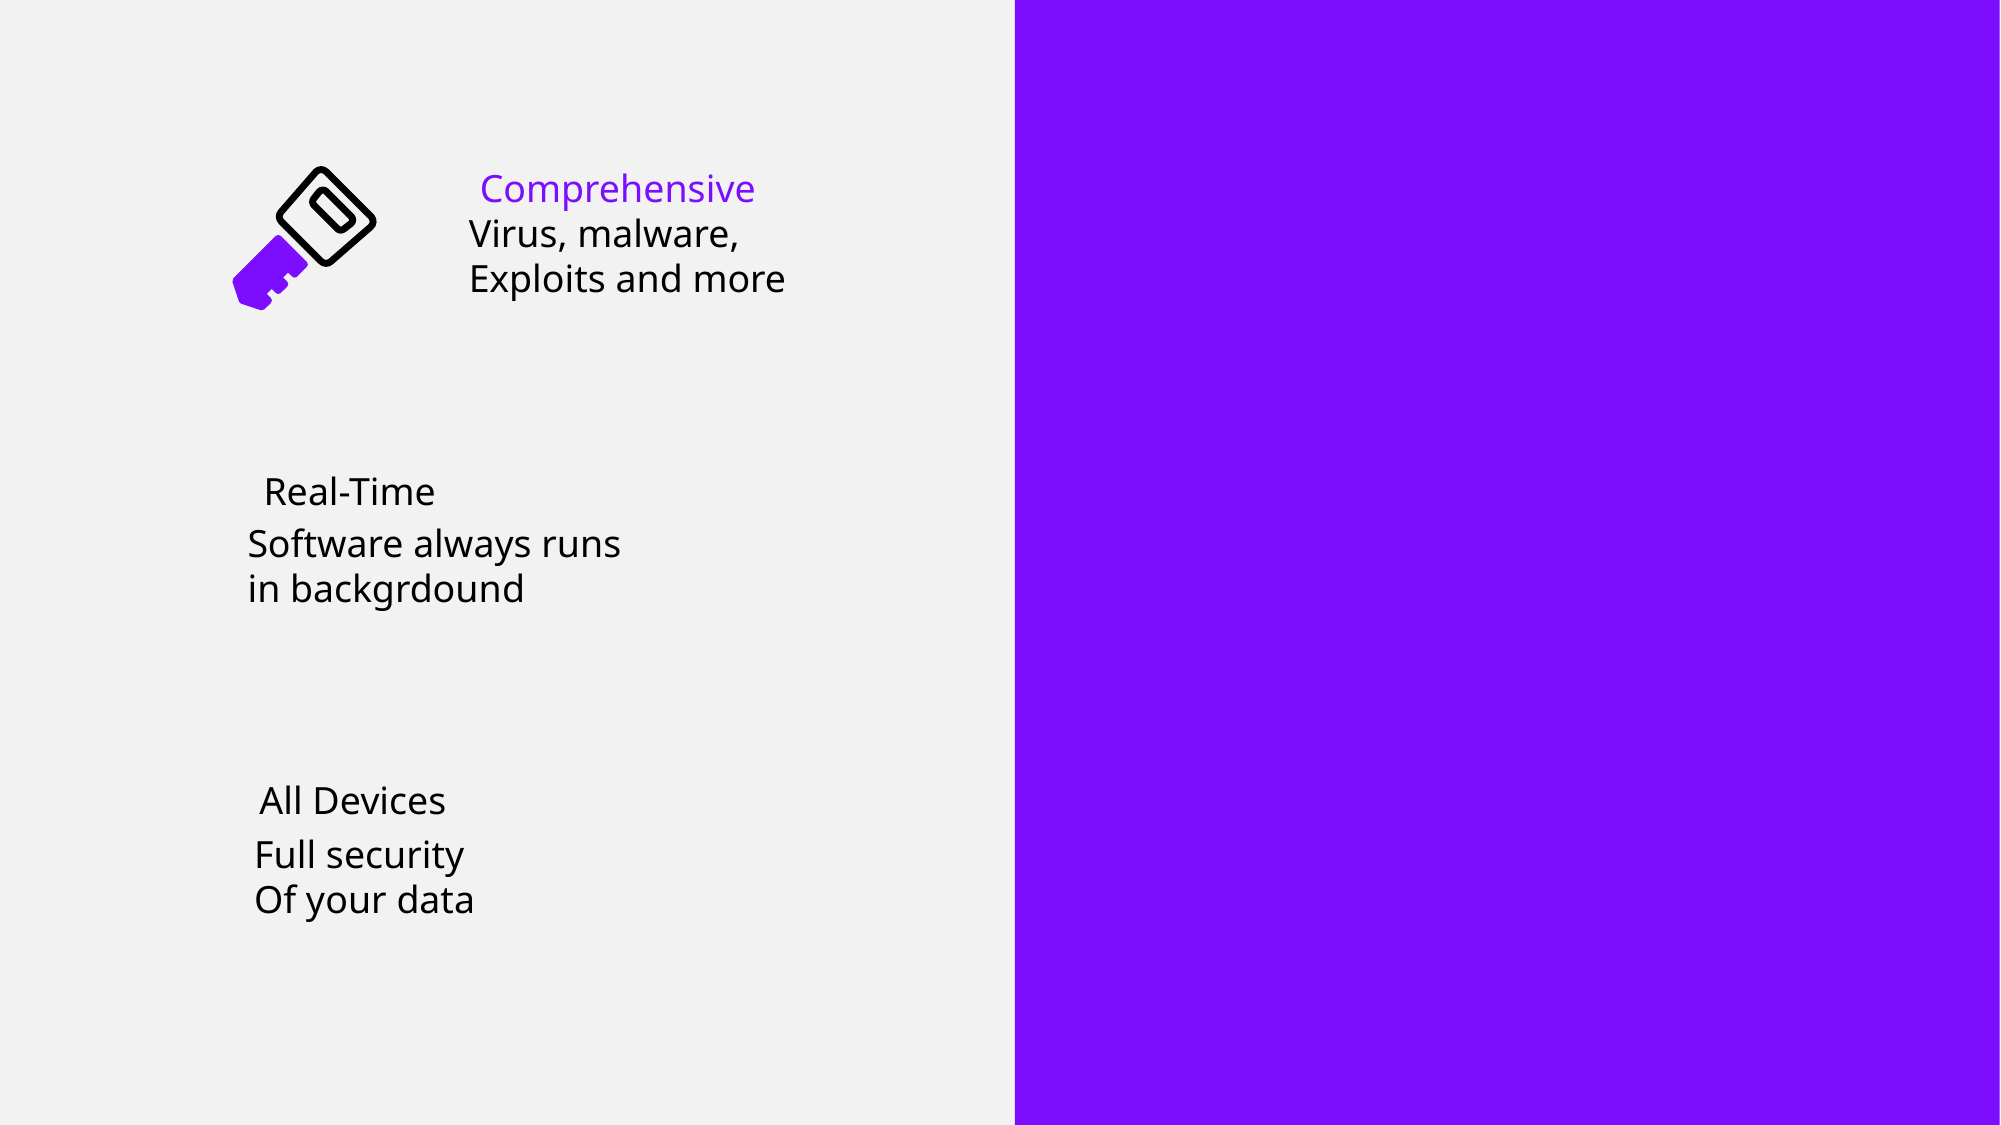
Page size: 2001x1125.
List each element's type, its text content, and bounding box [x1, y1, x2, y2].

text_box [1013, 0, 2000, 1125]
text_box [231, 165, 378, 311]
text_box Virus, malware, Exploits and more [454, 202, 802, 307]
text_box Comprehensive [465, 157, 772, 218]
text_box Full security Of your data [239, 823, 491, 929]
text_box Software always runs in backgrdound [232, 512, 661, 618]
text_box Real-Time [248, 460, 451, 520]
text_box All Devices [244, 769, 462, 830]
